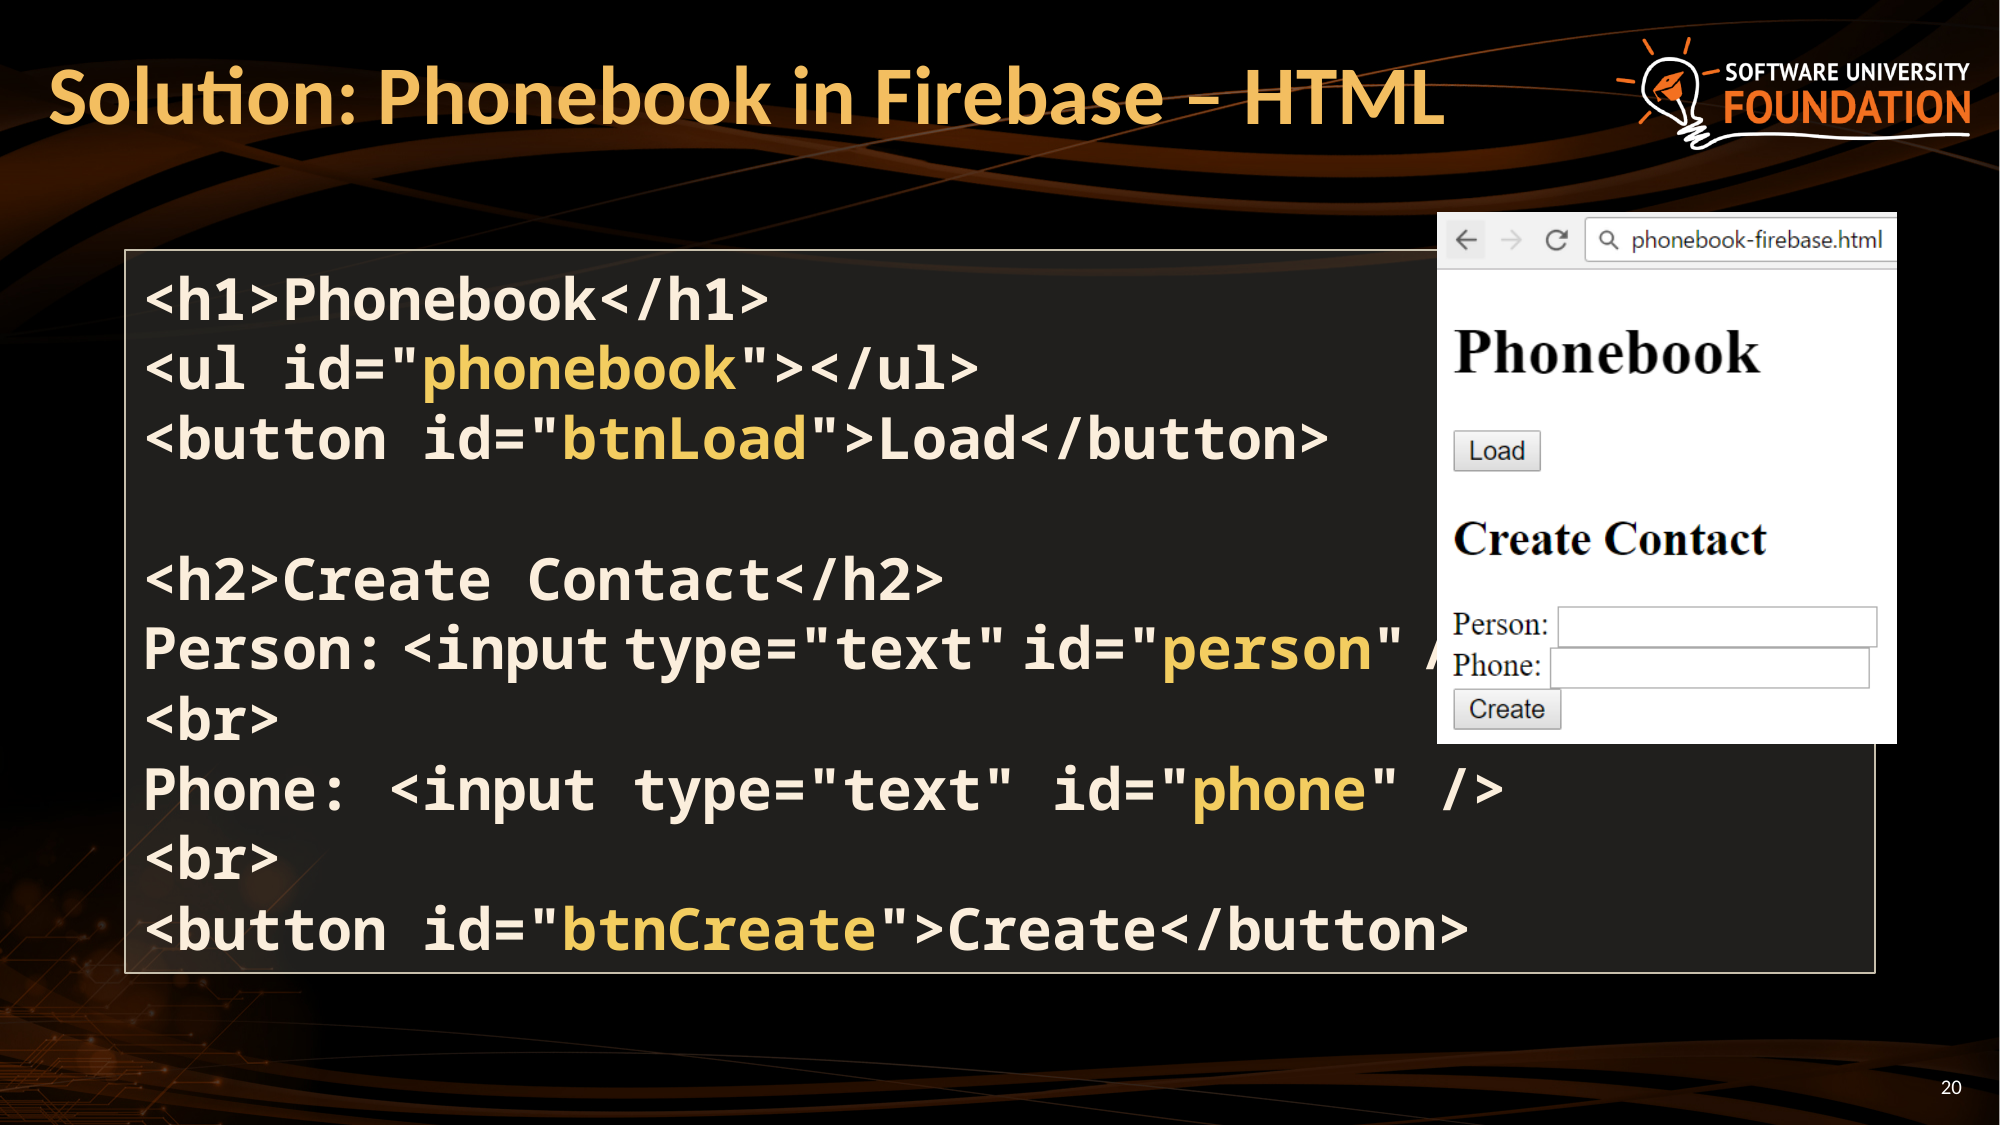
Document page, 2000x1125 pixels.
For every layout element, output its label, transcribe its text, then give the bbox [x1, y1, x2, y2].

title Solution: Phonebook in Firebase – HTML [30, 6, 1602, 189]
slide_number 20 [1897, 1070, 1968, 1103]
text_box <h1>Phonebook</h1> <ul id="phonebook"></ul> <button id="btnLoad">Load</button> <h2>Create Contact</h2> Person: <input type="text" id="person" /> <br> Phone: <input type="text" id="phone" /> <br> <button id="btnCreate">Create</button> [124, 249, 1876, 974]
picture [0, 0, 2000, 1125]
